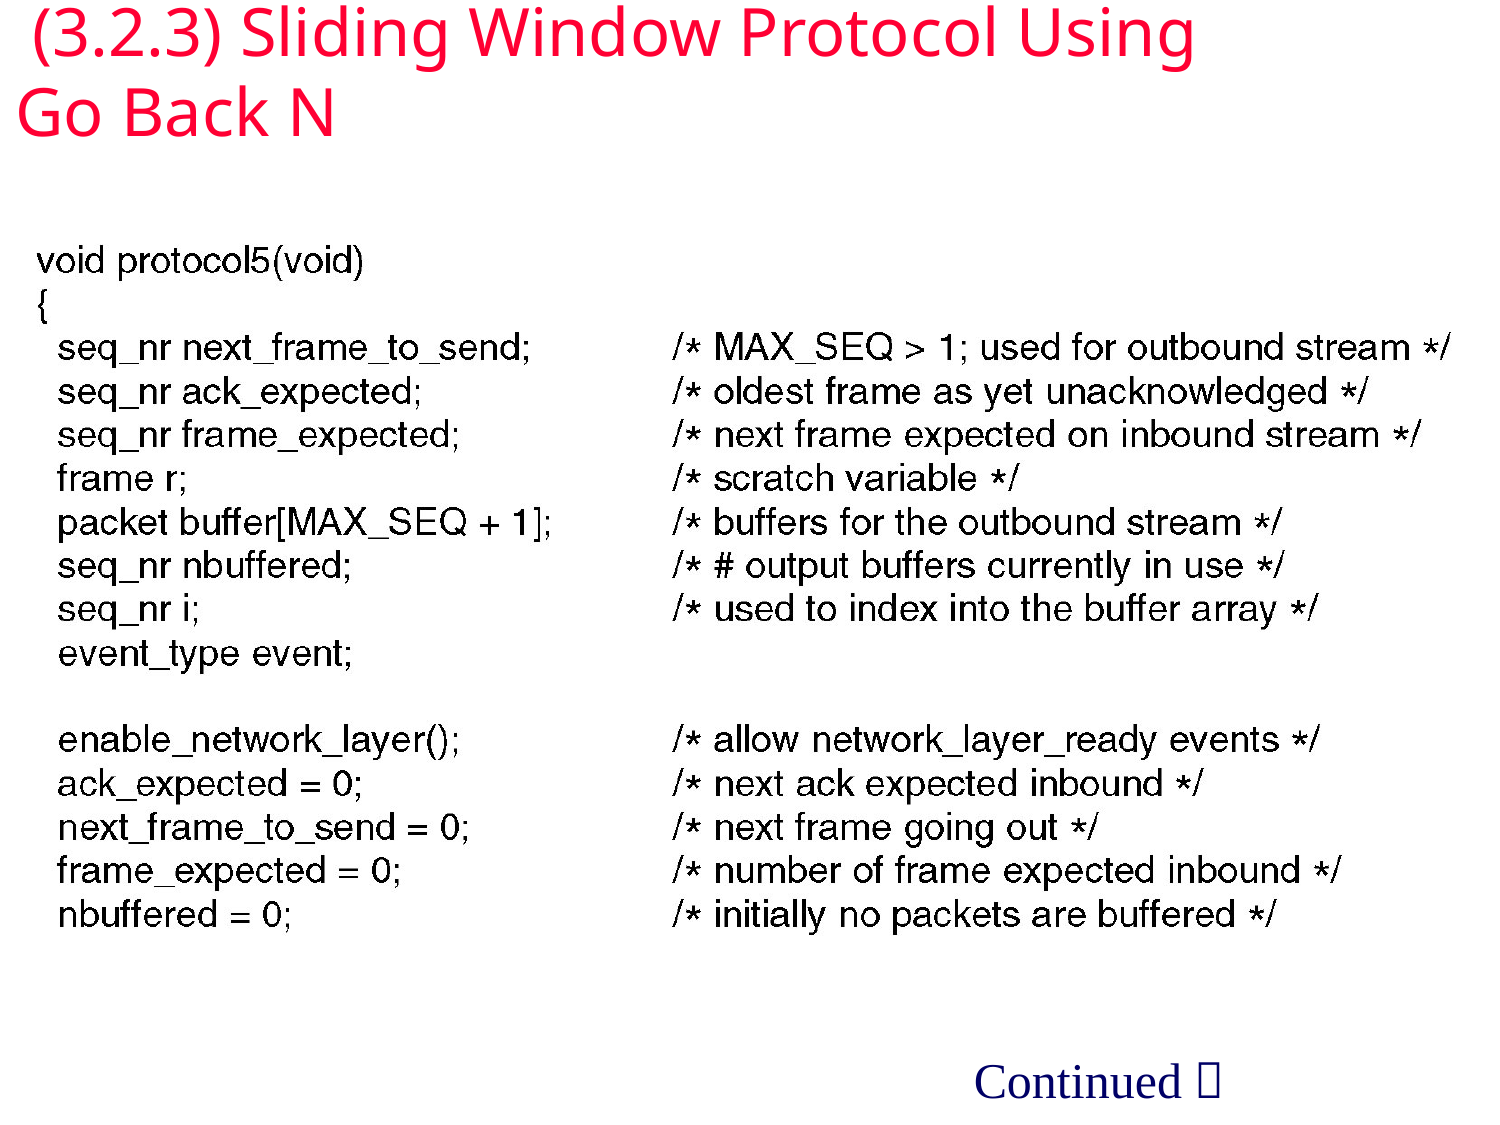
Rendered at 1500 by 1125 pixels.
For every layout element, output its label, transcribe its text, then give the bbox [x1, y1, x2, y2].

picture [36, 193, 1472, 952]
text_box Continued  [941, 1041, 1258, 1117]
title (3.2.3) Sliding Window Protocol Using Go Back N [0, 0, 1500, 139]
